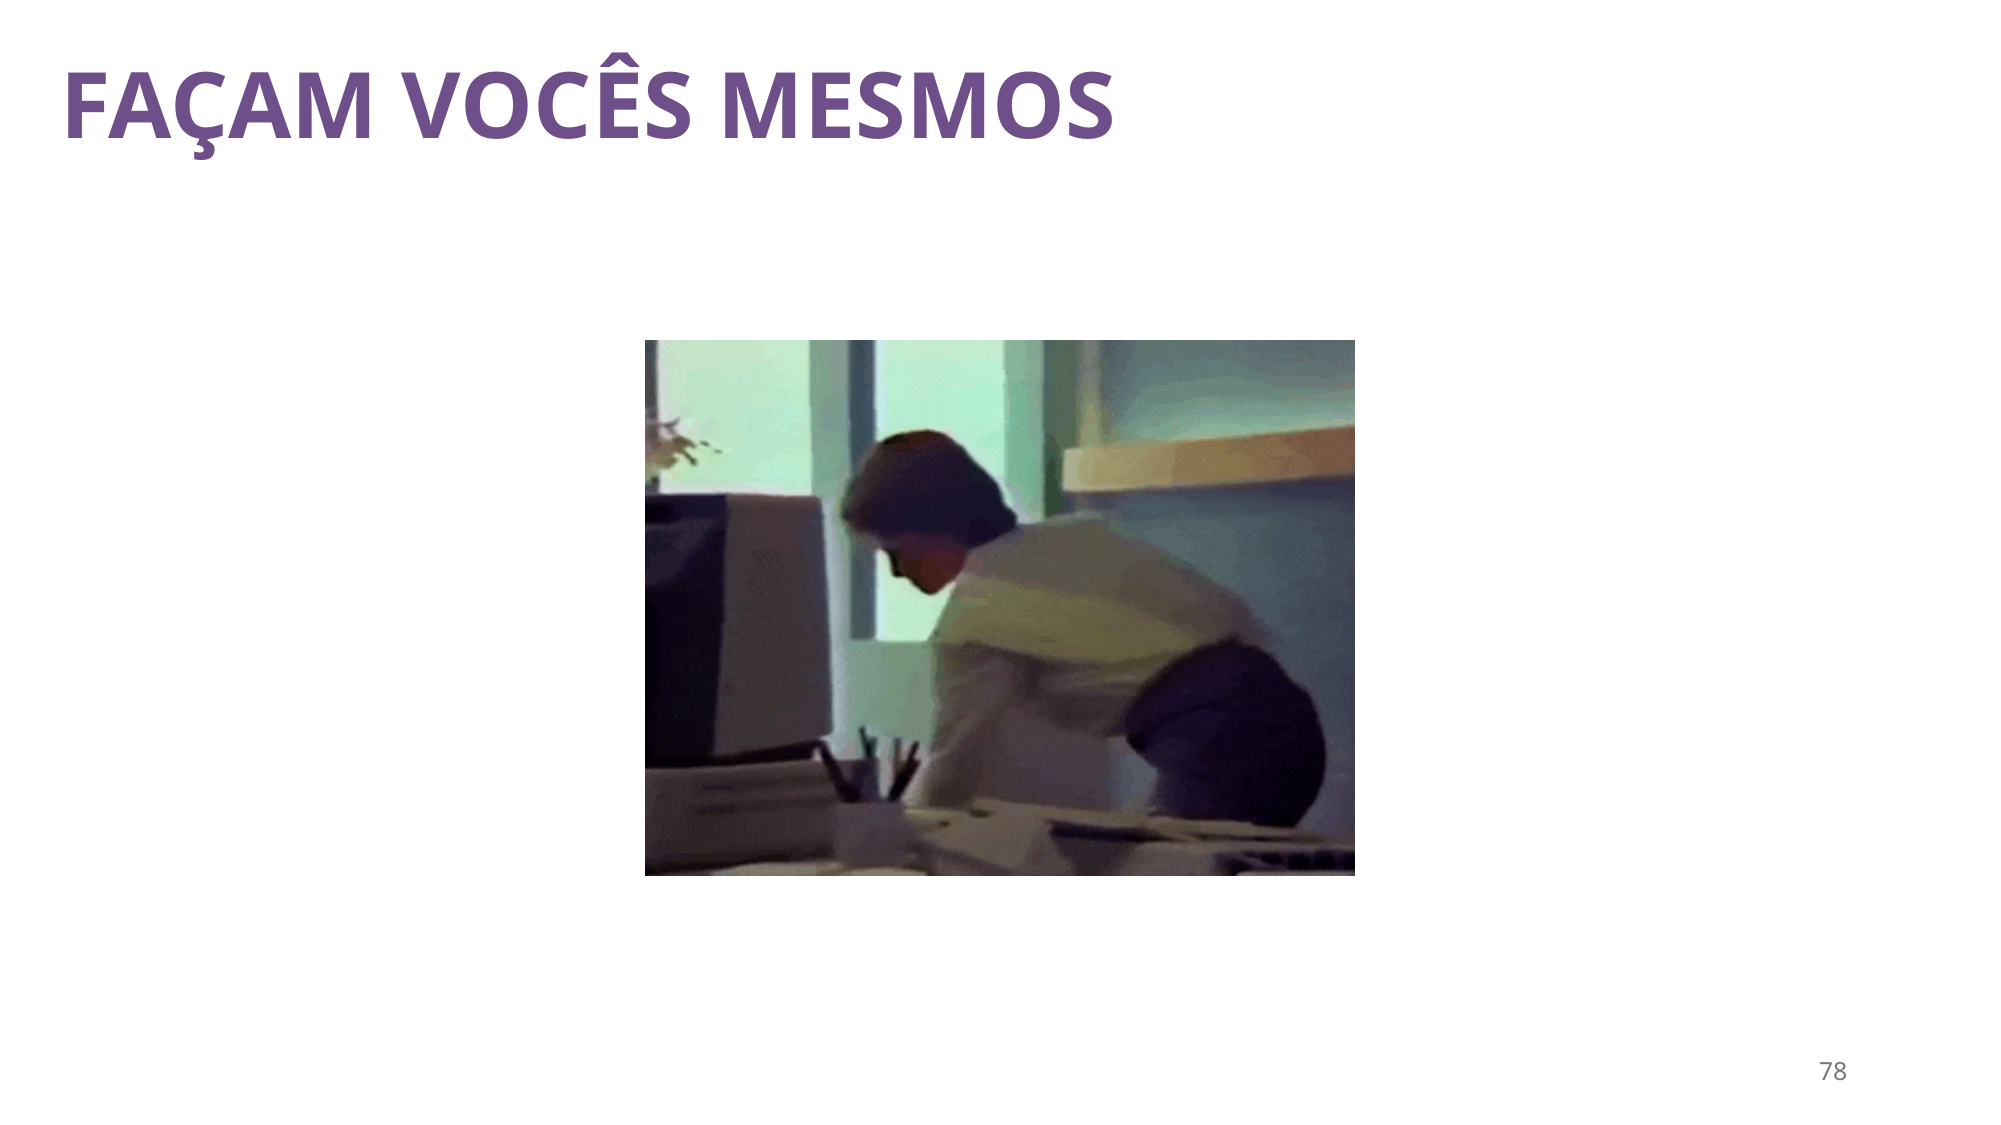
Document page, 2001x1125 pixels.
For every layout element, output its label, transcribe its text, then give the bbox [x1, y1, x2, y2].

title FAÇAM VOCÊS MESMOS [45, 0, 1771, 218]
picture [644, 340, 1356, 877]
slide_number 78 [1412, 1042, 1863, 1103]
